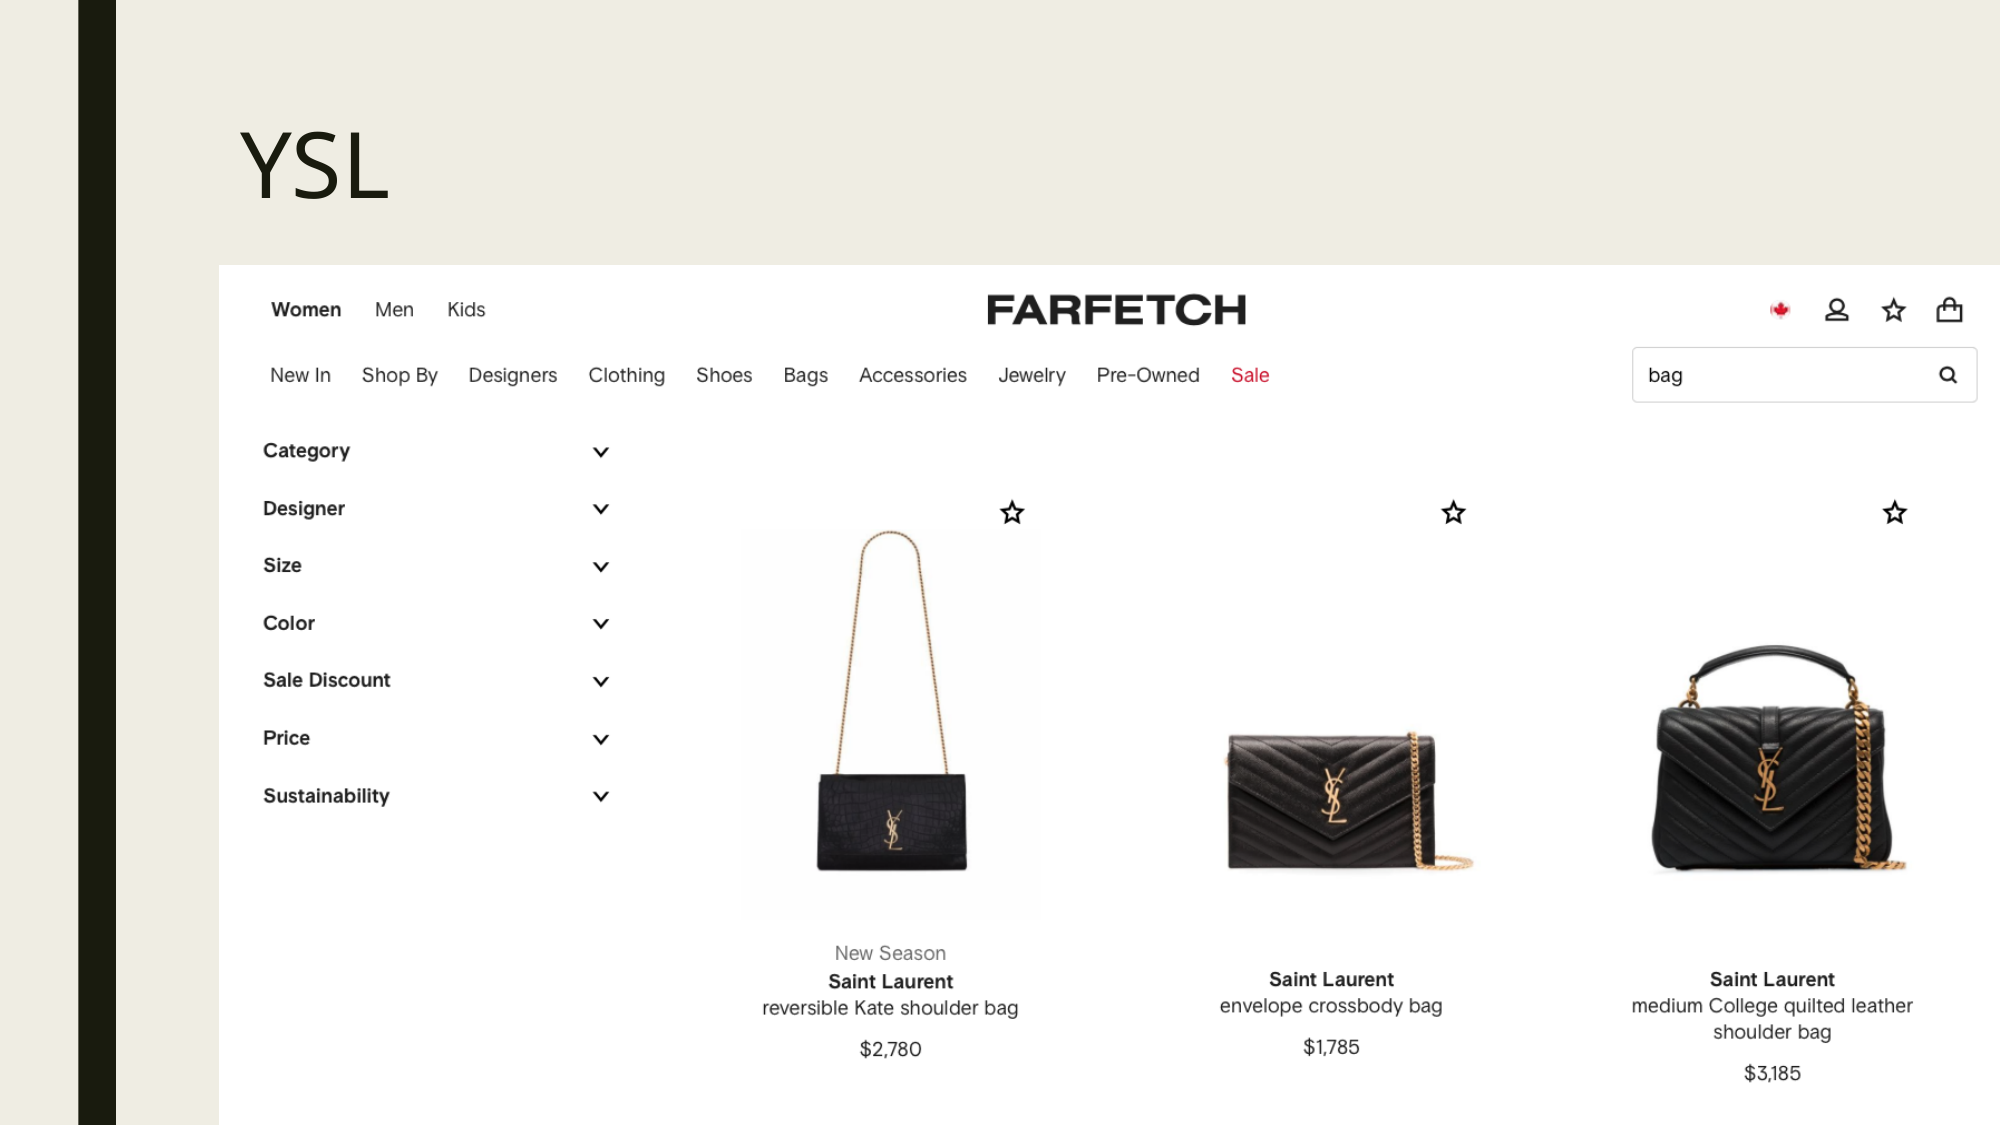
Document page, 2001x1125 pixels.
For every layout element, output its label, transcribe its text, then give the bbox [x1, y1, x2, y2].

title YSL [225, 112, 1800, 265]
picture [219, 265, 2000, 1125]
